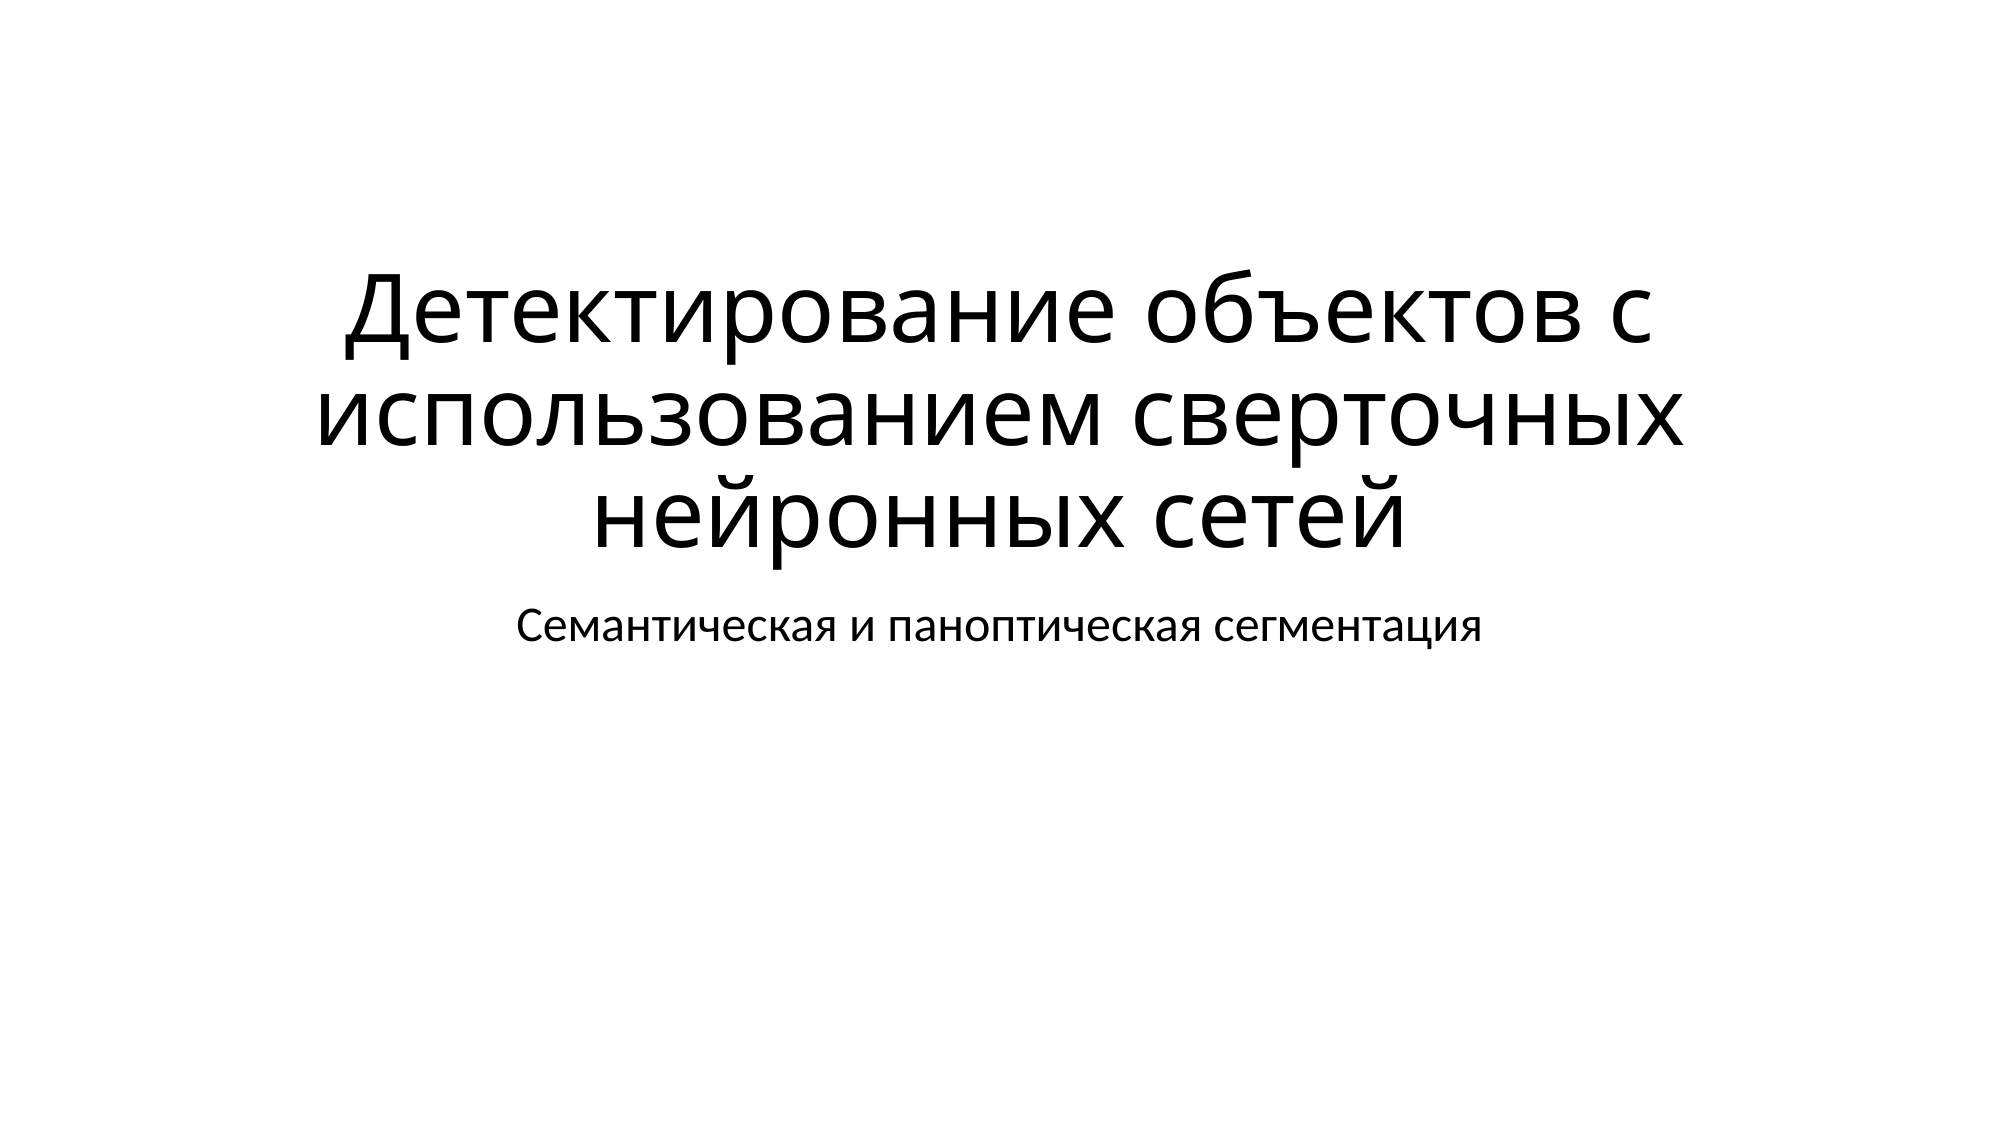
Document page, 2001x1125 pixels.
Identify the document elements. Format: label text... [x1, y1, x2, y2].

subtitle Семантическая и паноптическая сегментация [249, 590, 1750, 863]
title Детектирование объектов с использованием сверточных нейронных сетей [249, 184, 1750, 576]
